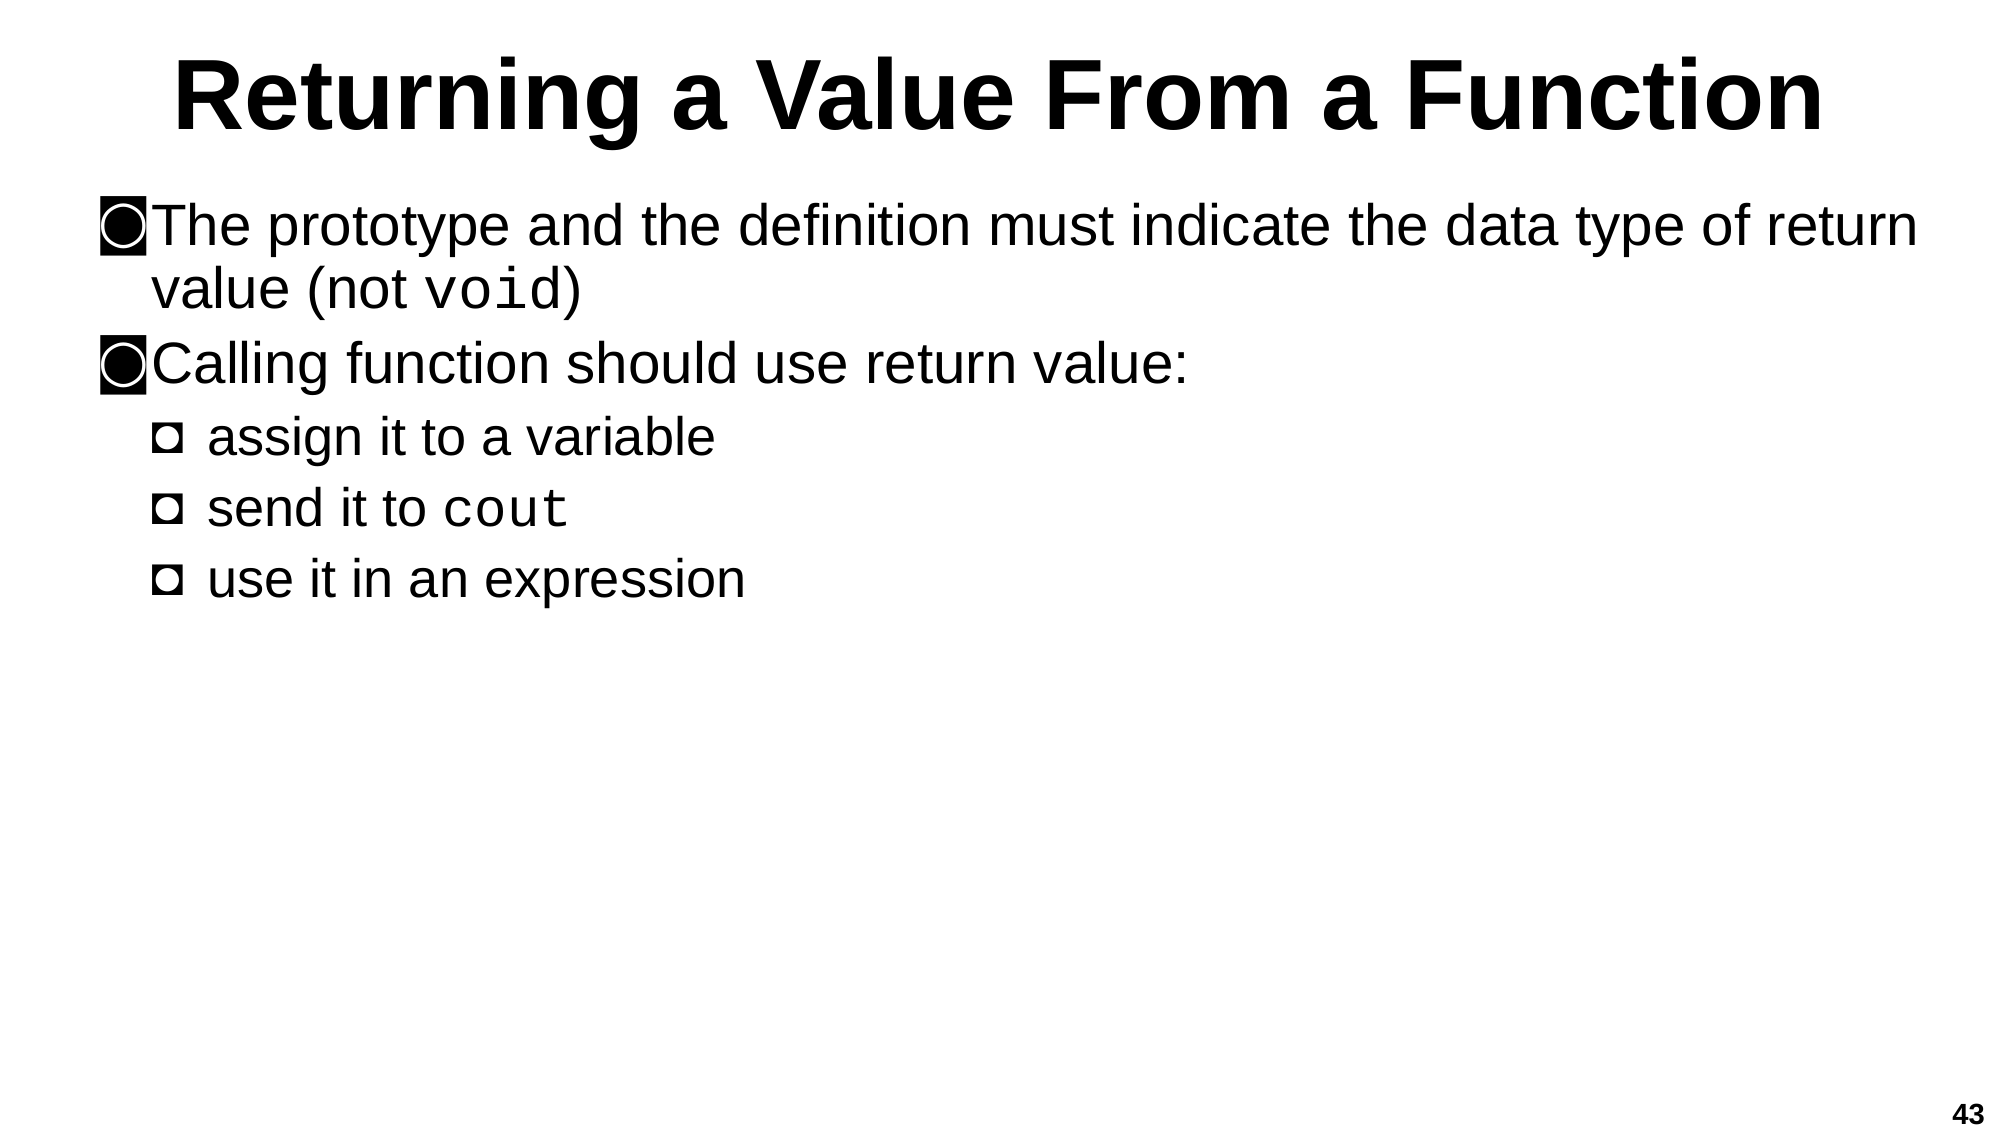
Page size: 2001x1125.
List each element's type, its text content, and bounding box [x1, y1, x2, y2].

title Returning a Value From a Function [0, 0, 2000, 180]
slide_number 43 [1909, 1087, 2000, 1125]
list The prototype and the definition must indicate the data type of return value (not void) Calling function should use return value: assign it to a variable send it to cout use it in an expression [80, 187, 2000, 1088]
